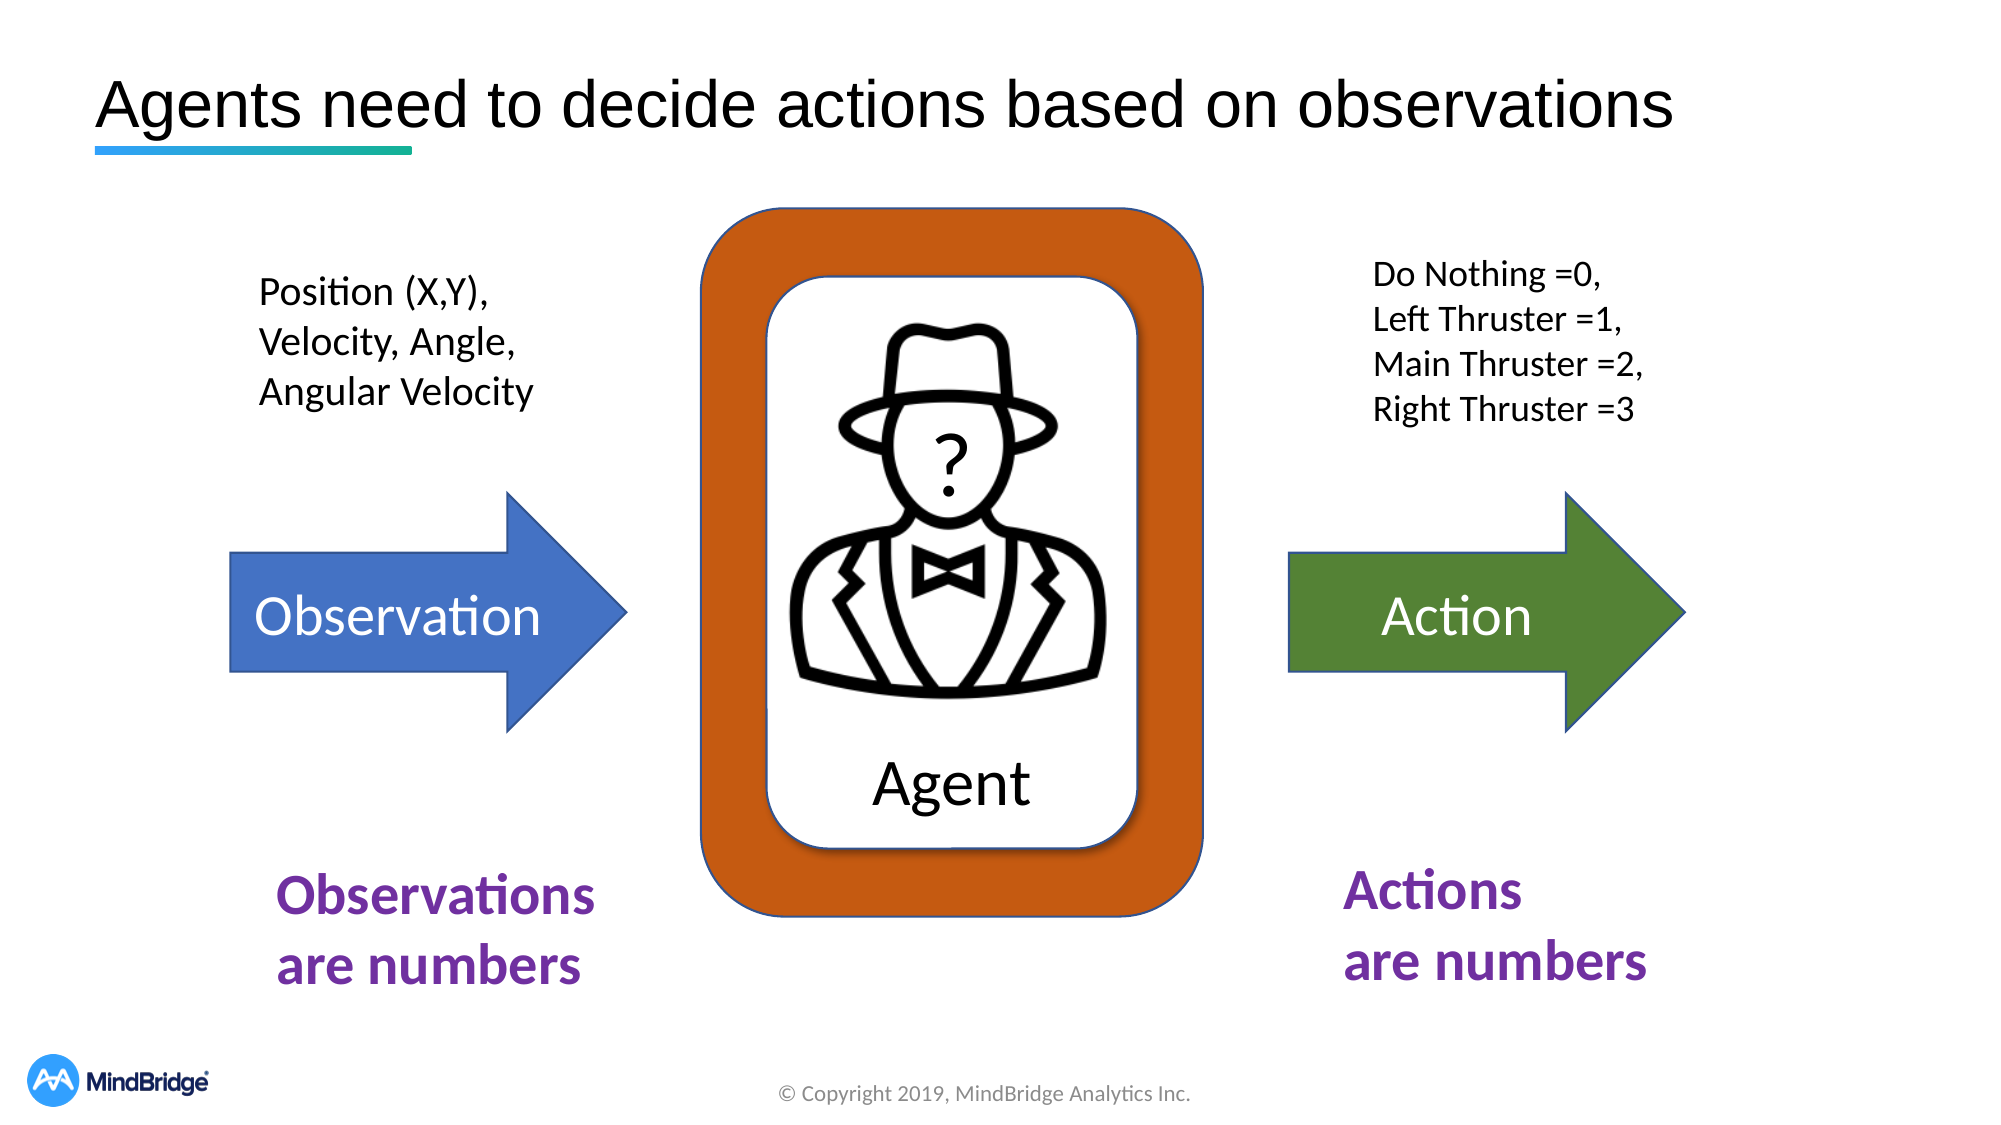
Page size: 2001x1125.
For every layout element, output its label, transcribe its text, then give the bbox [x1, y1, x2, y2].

text_box Observation [229, 490, 628, 734]
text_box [700, 208, 1203, 917]
list Agents need to decide actions based on observations [80, 62, 1824, 135]
picture [27, 1054, 209, 1107]
text_box Do Nothing =0, Left Thruster =1, Main Thruster =2, Right Thruster =3 [1358, 241, 1660, 436]
text_box Action [1287, 490, 1687, 734]
text_box Observations are numbers [261, 848, 624, 1004]
text_box Actions are numbers [1328, 844, 1664, 999]
text_box Position (X,Y), Velocity, Angle, Angular Velocity [244, 256, 550, 422]
